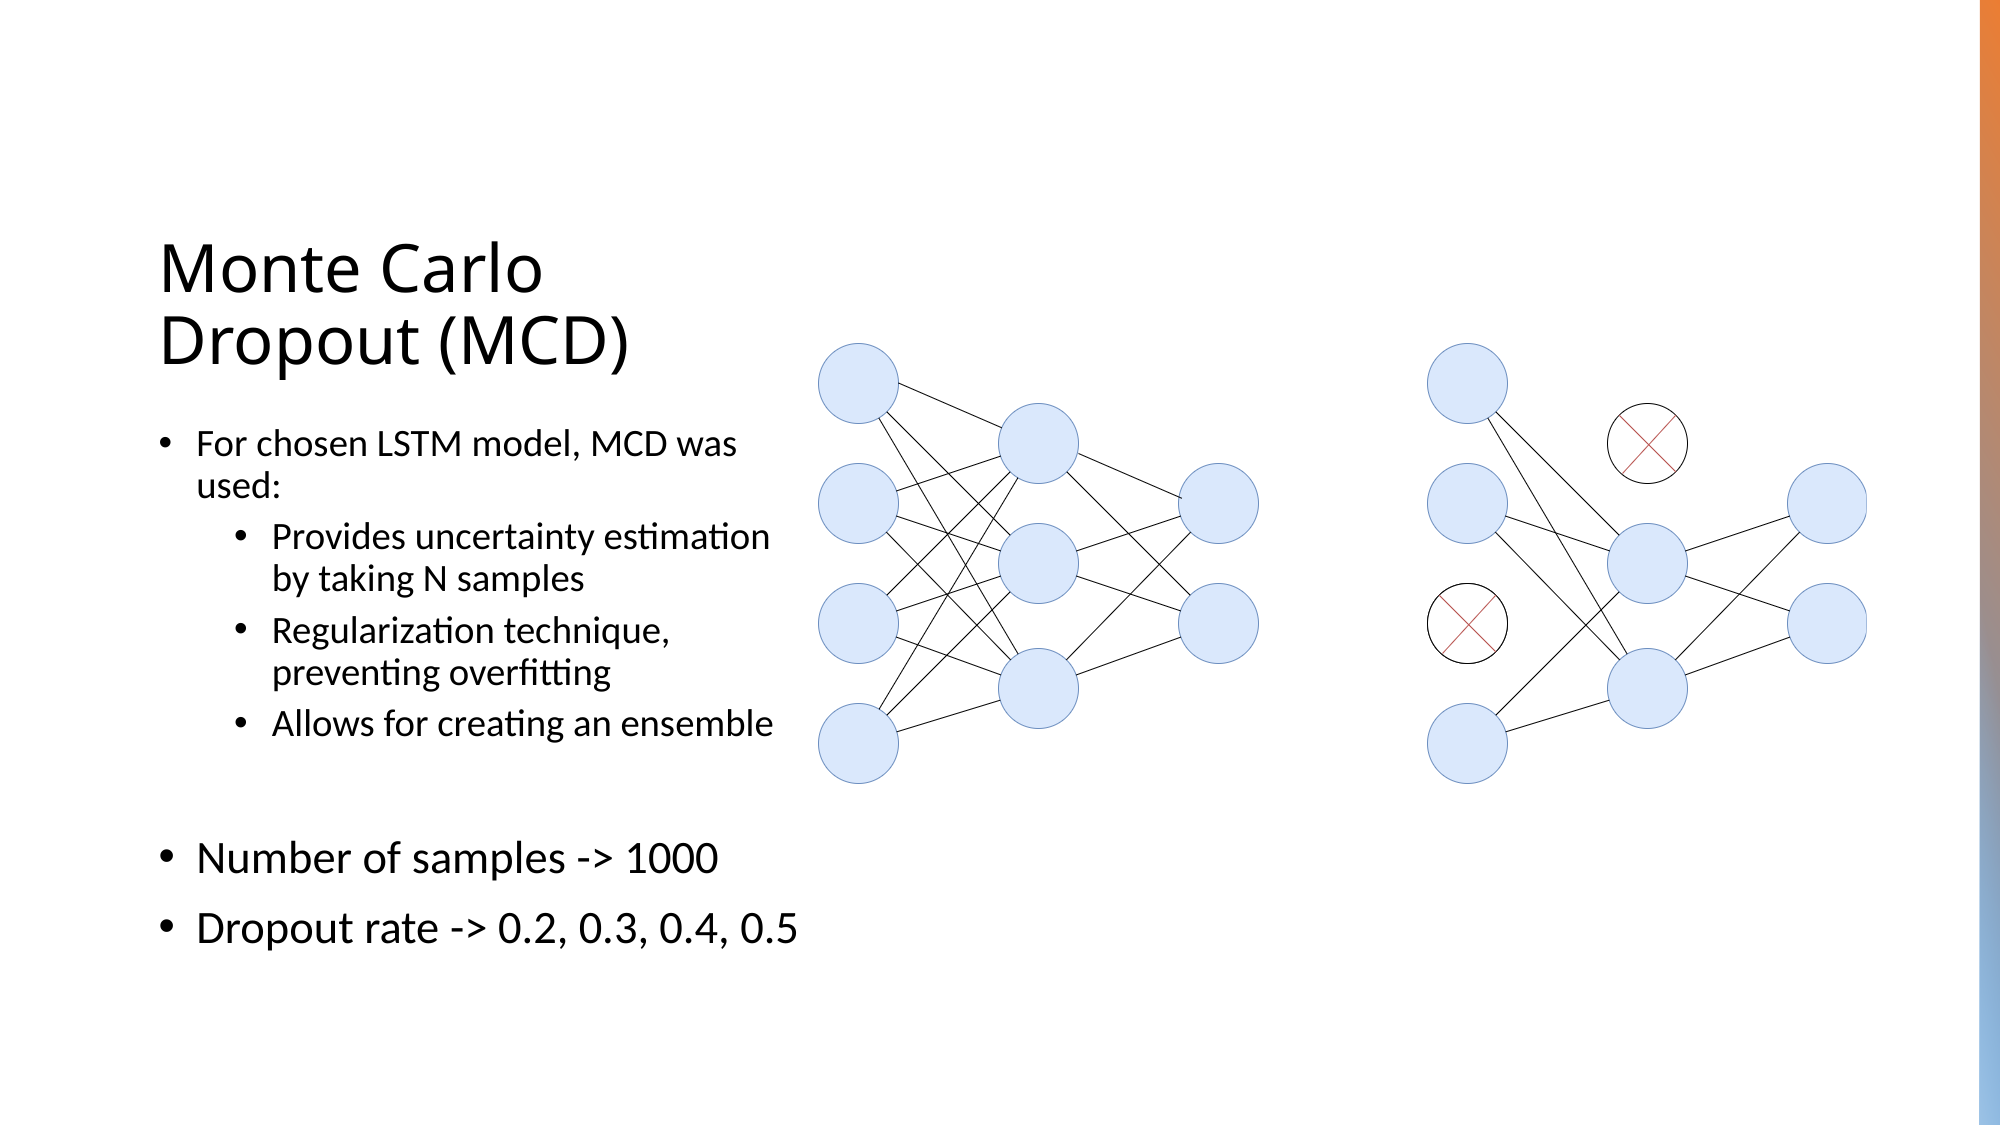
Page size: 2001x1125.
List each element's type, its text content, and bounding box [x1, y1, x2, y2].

title Monte Carlo Dropout (MCD) [143, 121, 711, 387]
list For chosen LSTM model, MCD was used: Provides uncertainty estimation by taking N samples Regularization technique, preventing overfitting Allows for creating an ensemble Number of samples -> 1000 Dropout rate -> 0.2, 0.3, 0.4, 0.5 [143, 415, 819, 982]
picture [818, 343, 1867, 784]
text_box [1979, 0, 2000, 1125]
